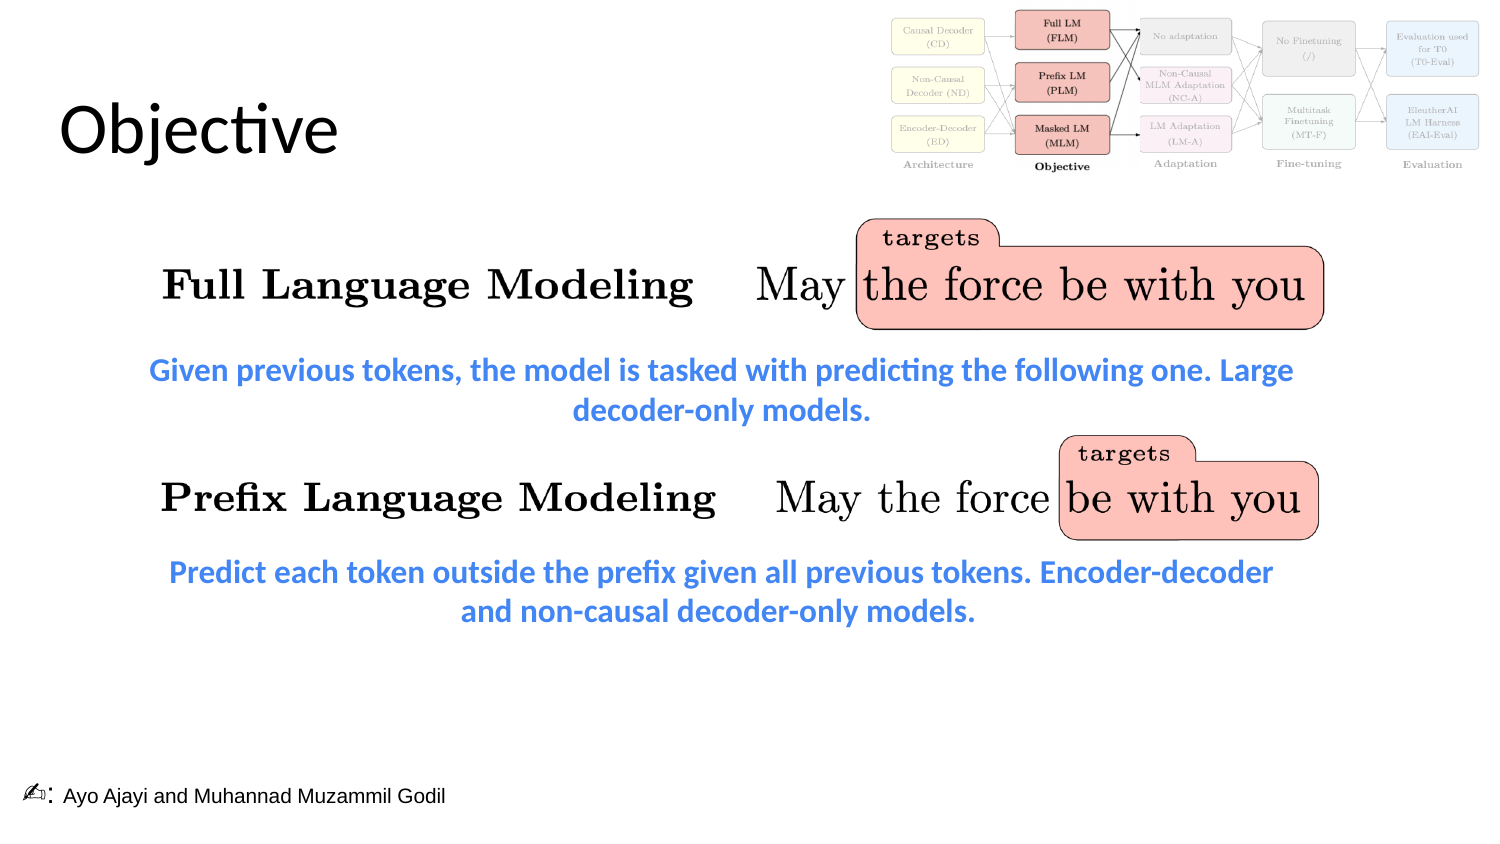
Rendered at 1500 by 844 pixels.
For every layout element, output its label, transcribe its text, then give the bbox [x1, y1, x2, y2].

picture [144, 214, 1356, 339]
title Objective [44, 65, 875, 160]
text_box ✍️: Ayo Ajayi and Muhannad Muzammil Godil [7, 762, 525, 844]
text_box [880, 0, 1492, 176]
picture [135, 421, 1352, 558]
text_box Given previous tokens, the model is tasked with predicting the following one. Large decoder-only models. [126, 333, 1318, 444]
text_box Predict each token outside the prefix given all previous tokens. Encoder-decoder and non-causal decoder-only models. [126, 534, 1318, 645]
